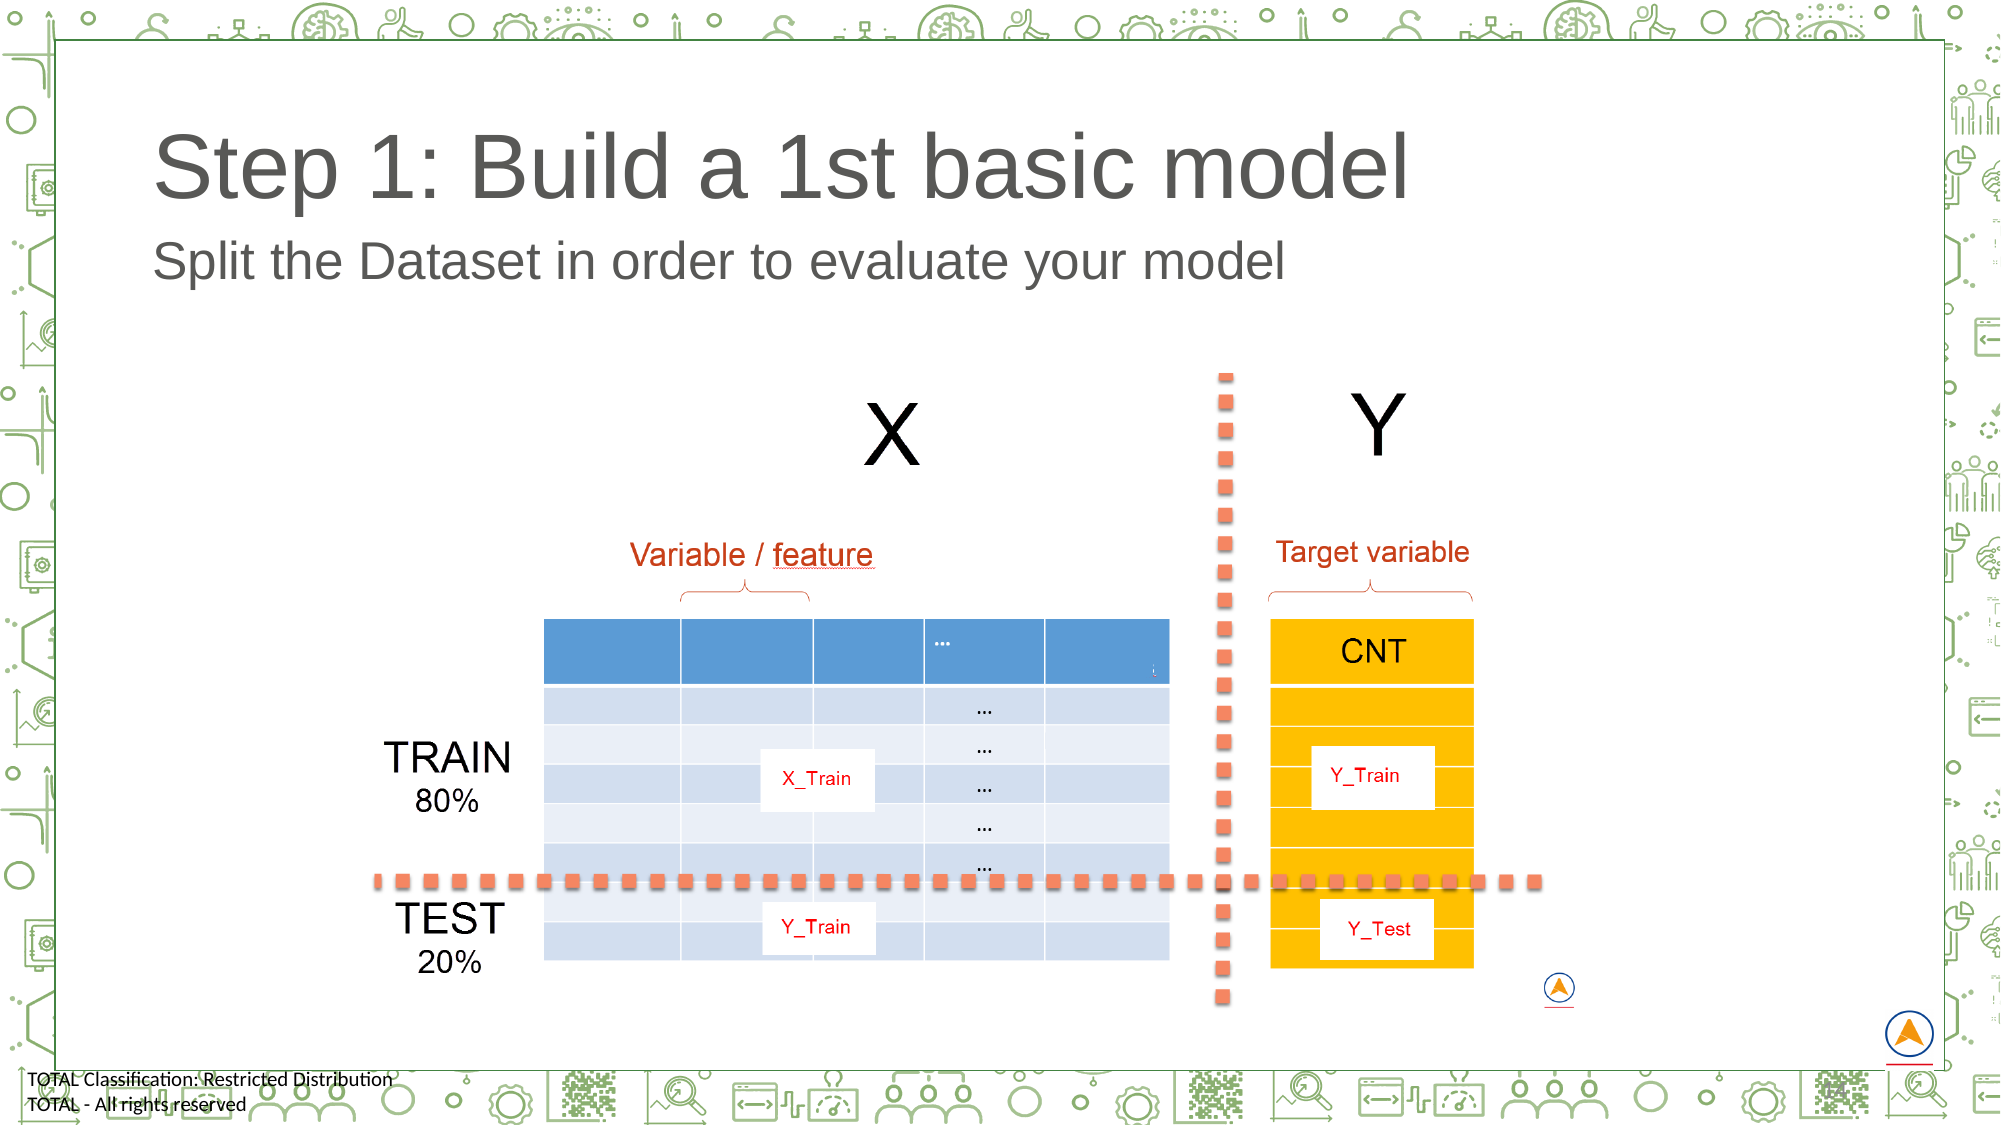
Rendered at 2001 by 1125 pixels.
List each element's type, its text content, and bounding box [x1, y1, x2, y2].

title Step 1: Build a 1st basic model [137, 59, 1863, 278]
text_box Split the Dataset in order to evaluate your model [137, 226, 1615, 300]
picture [1885, 1009, 1934, 1071]
picture [362, 348, 1580, 1010]
slide_number 14 [1412, 1058, 1863, 1119]
